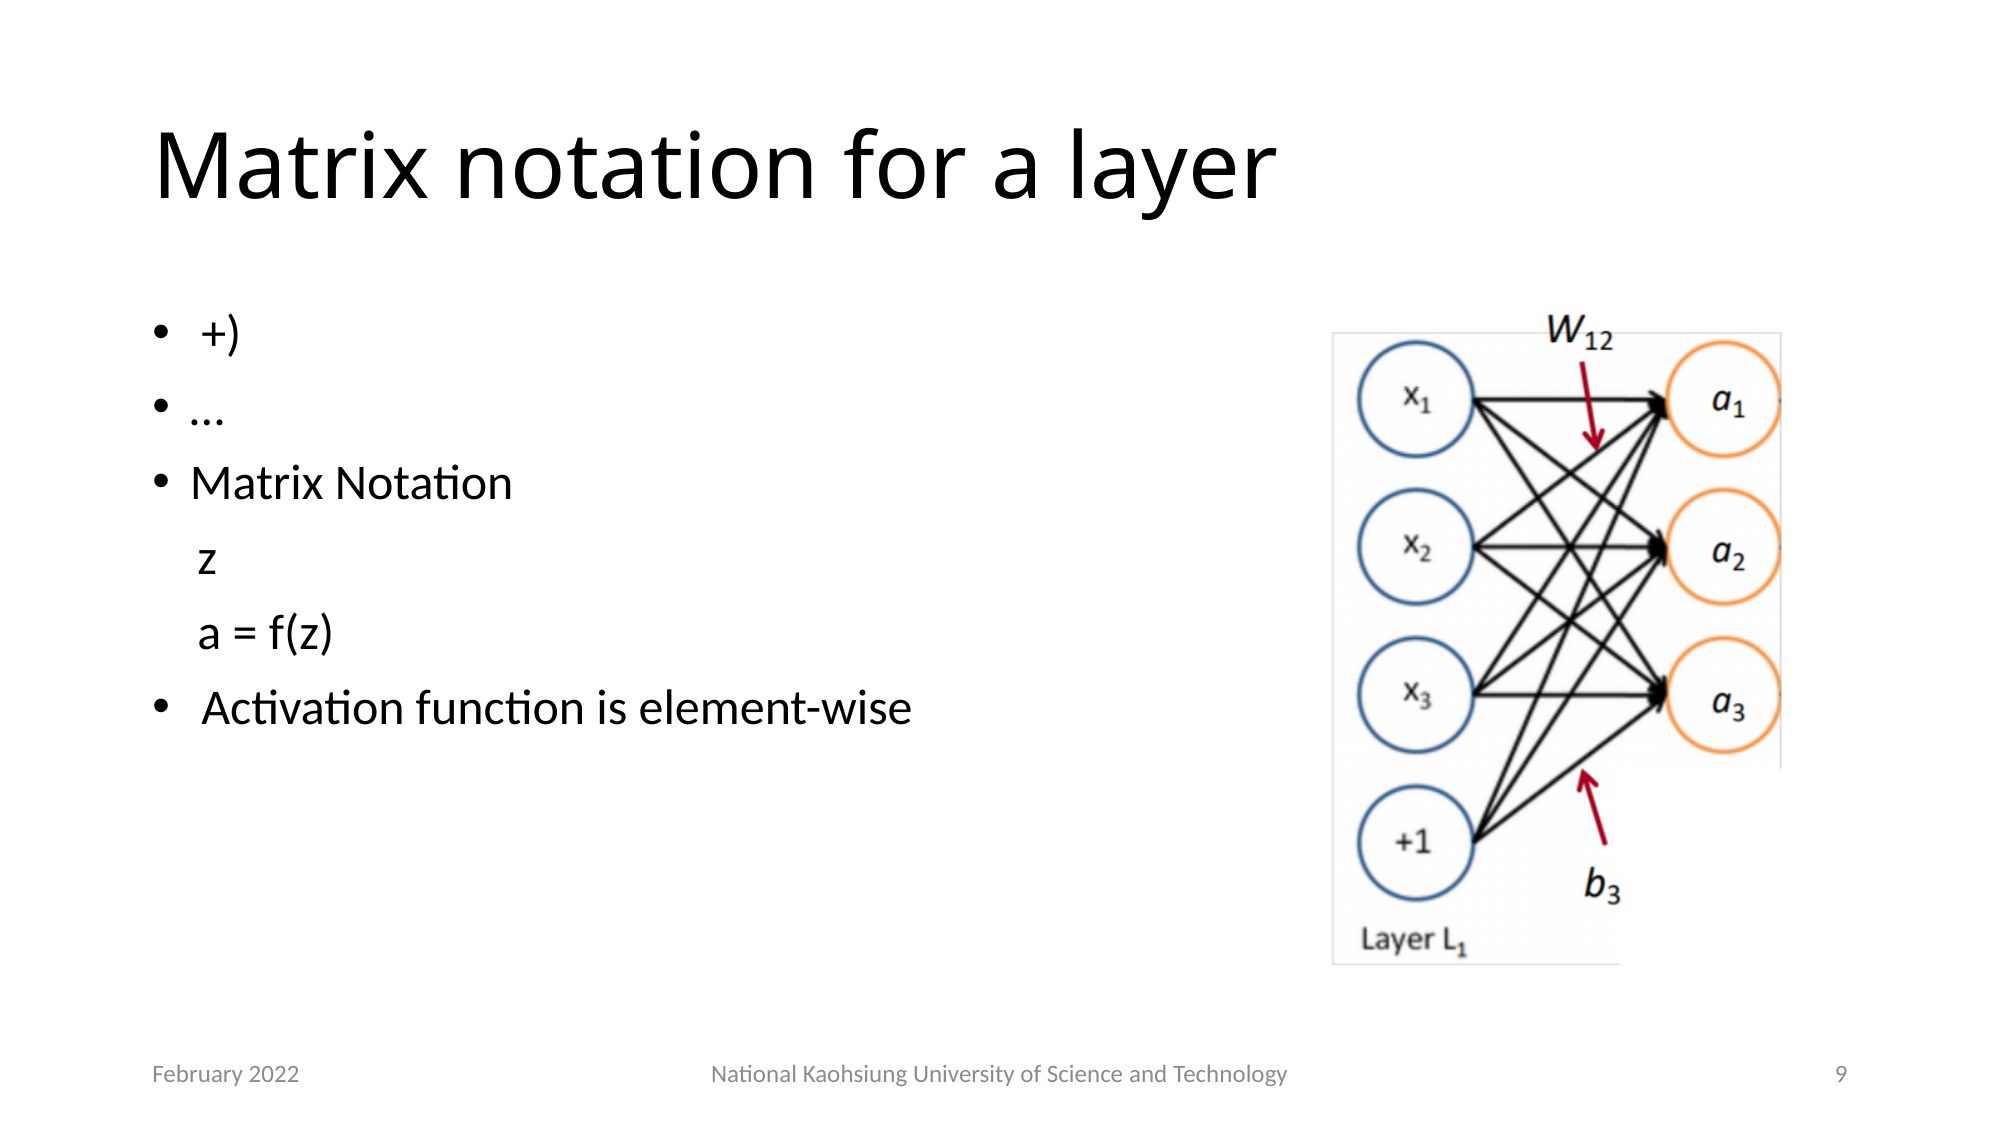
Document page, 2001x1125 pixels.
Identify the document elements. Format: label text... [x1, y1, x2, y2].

slide_number 9 [1412, 1042, 1863, 1103]
footer National Kaohsiung University of Science and Technology [662, 1042, 1338, 1103]
title Matrix notation for a layer [137, 59, 1863, 278]
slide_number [137, 1042, 588, 1103]
picture [1317, 306, 1802, 965]
